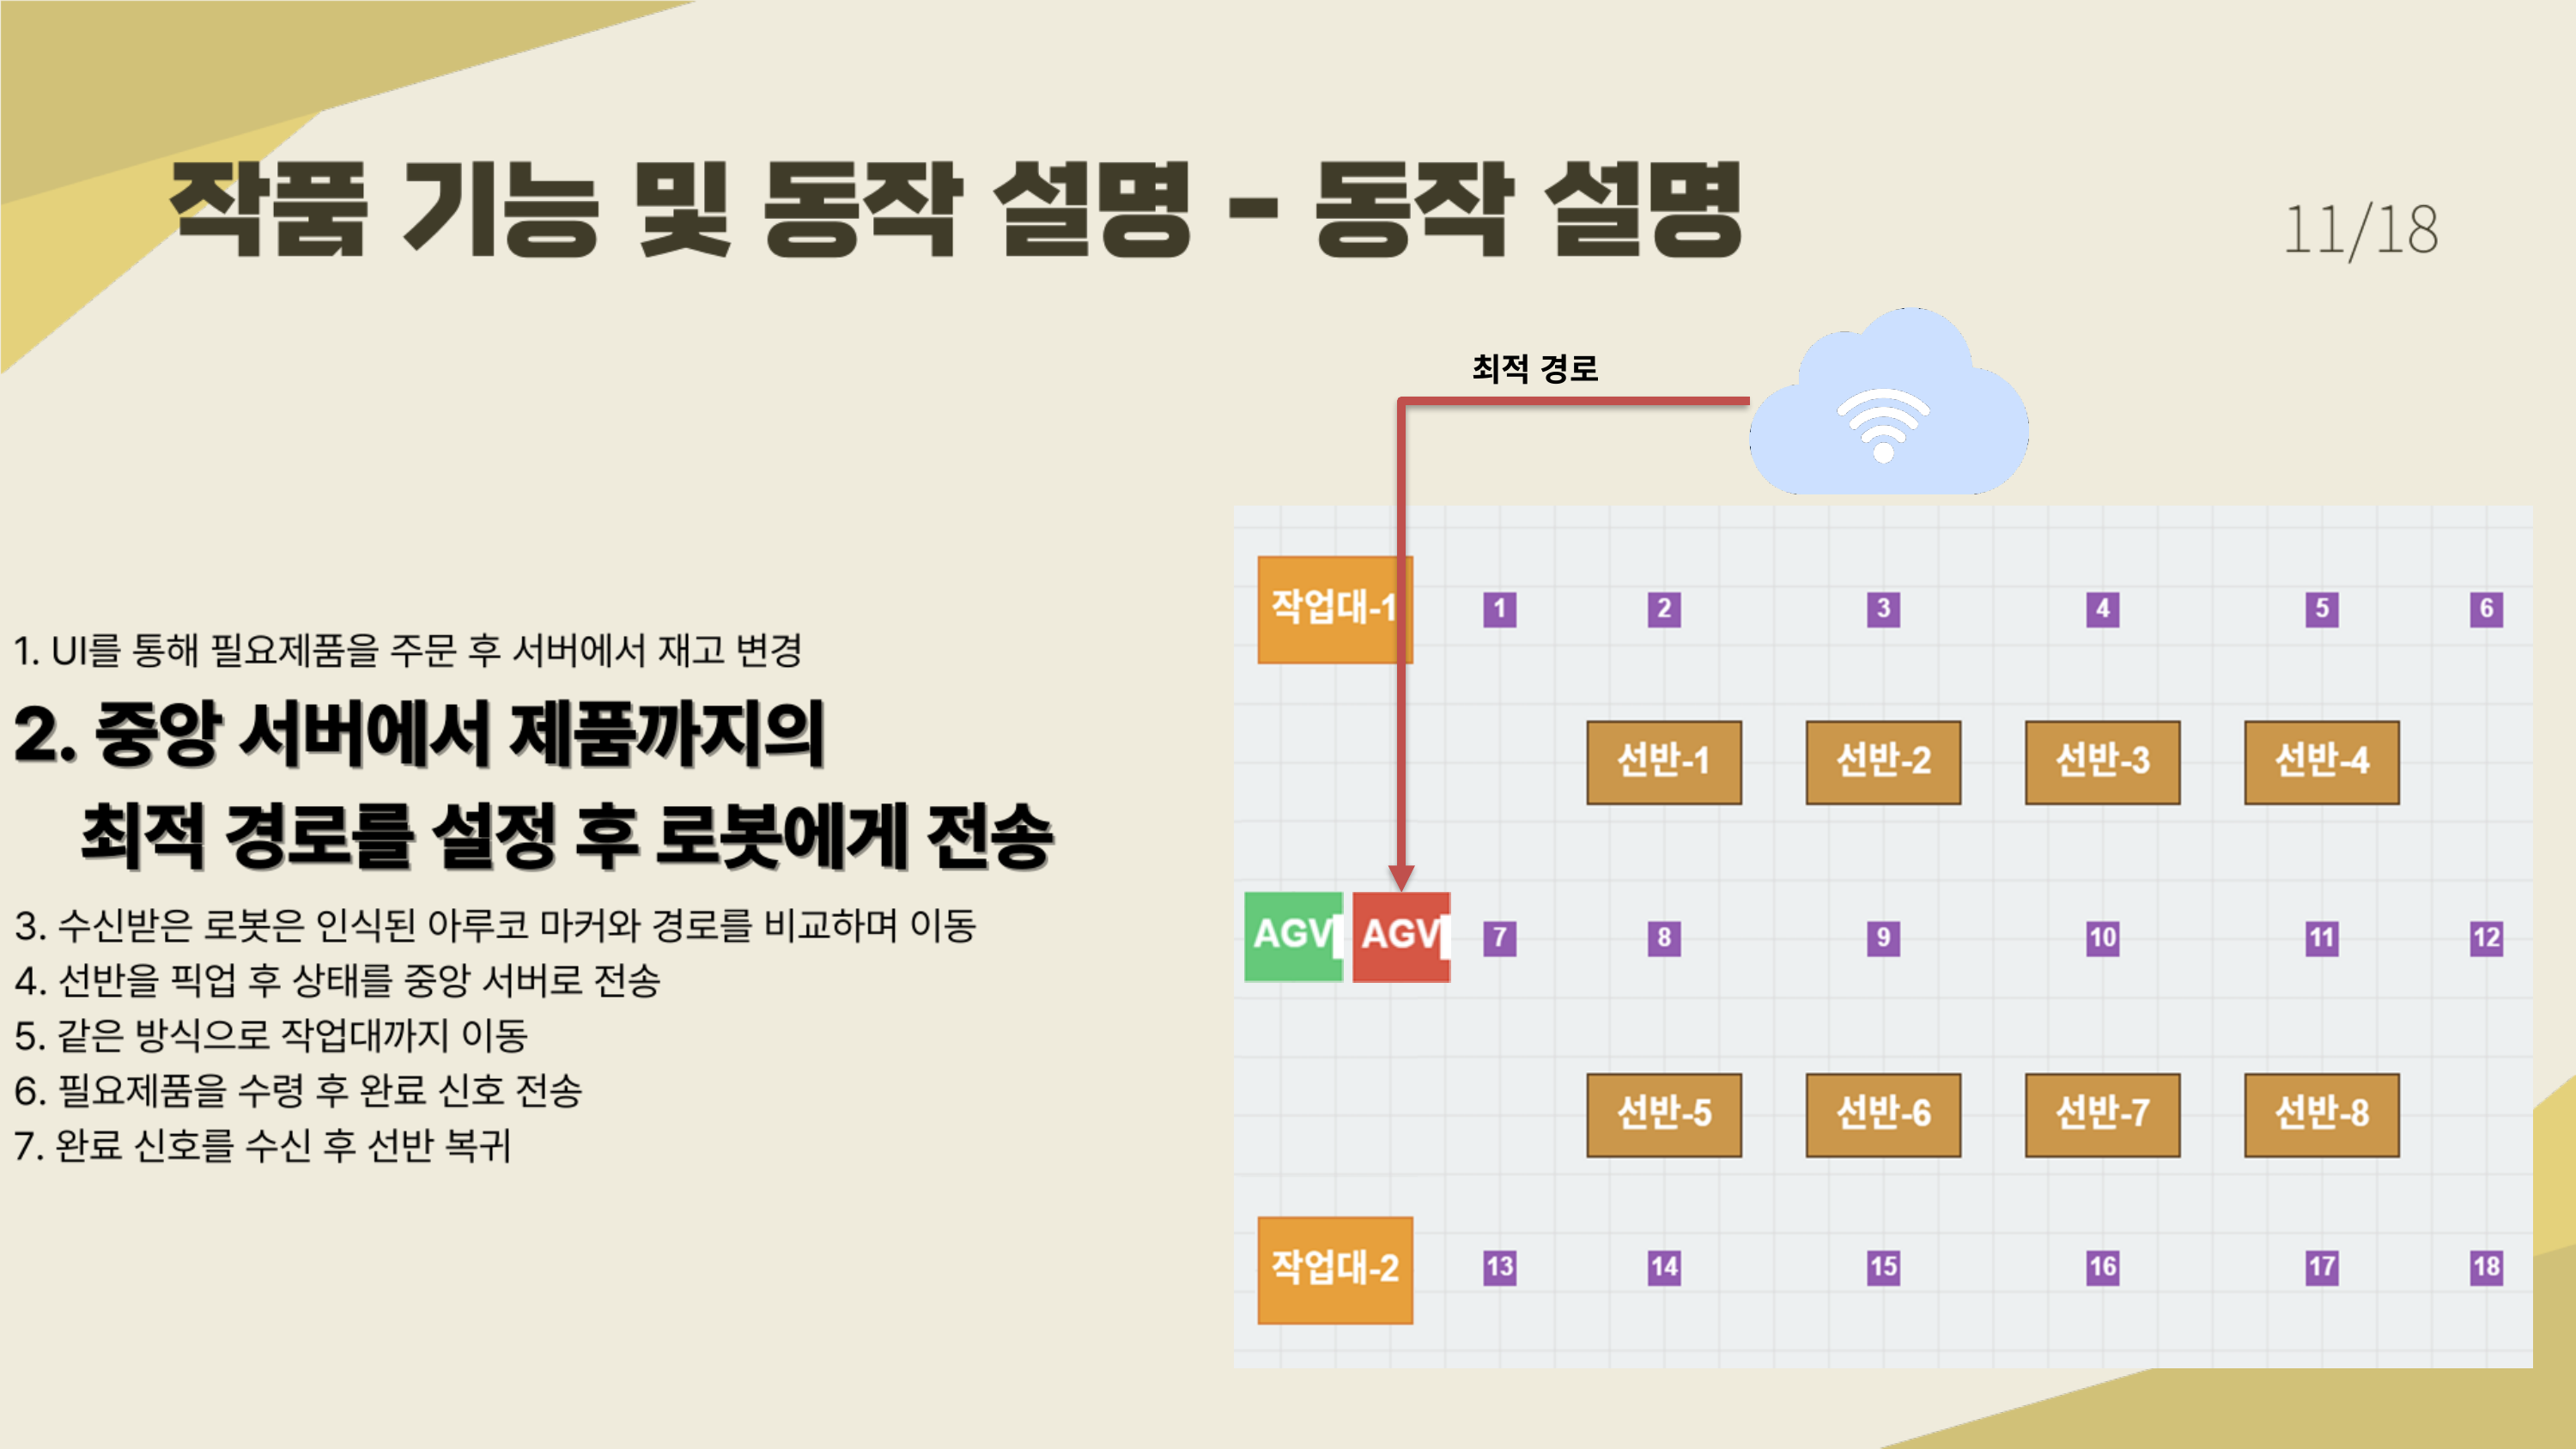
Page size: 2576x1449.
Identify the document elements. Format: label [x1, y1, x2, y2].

picture [1234, 506, 2576, 1449]
text_box [1400, 400, 1750, 893]
text_box [1749, 307, 2029, 495]
text_box [0, 588, 1341, 1278]
picture [2239, 142, 2519, 335]
picture [0, 0, 1838, 385]
